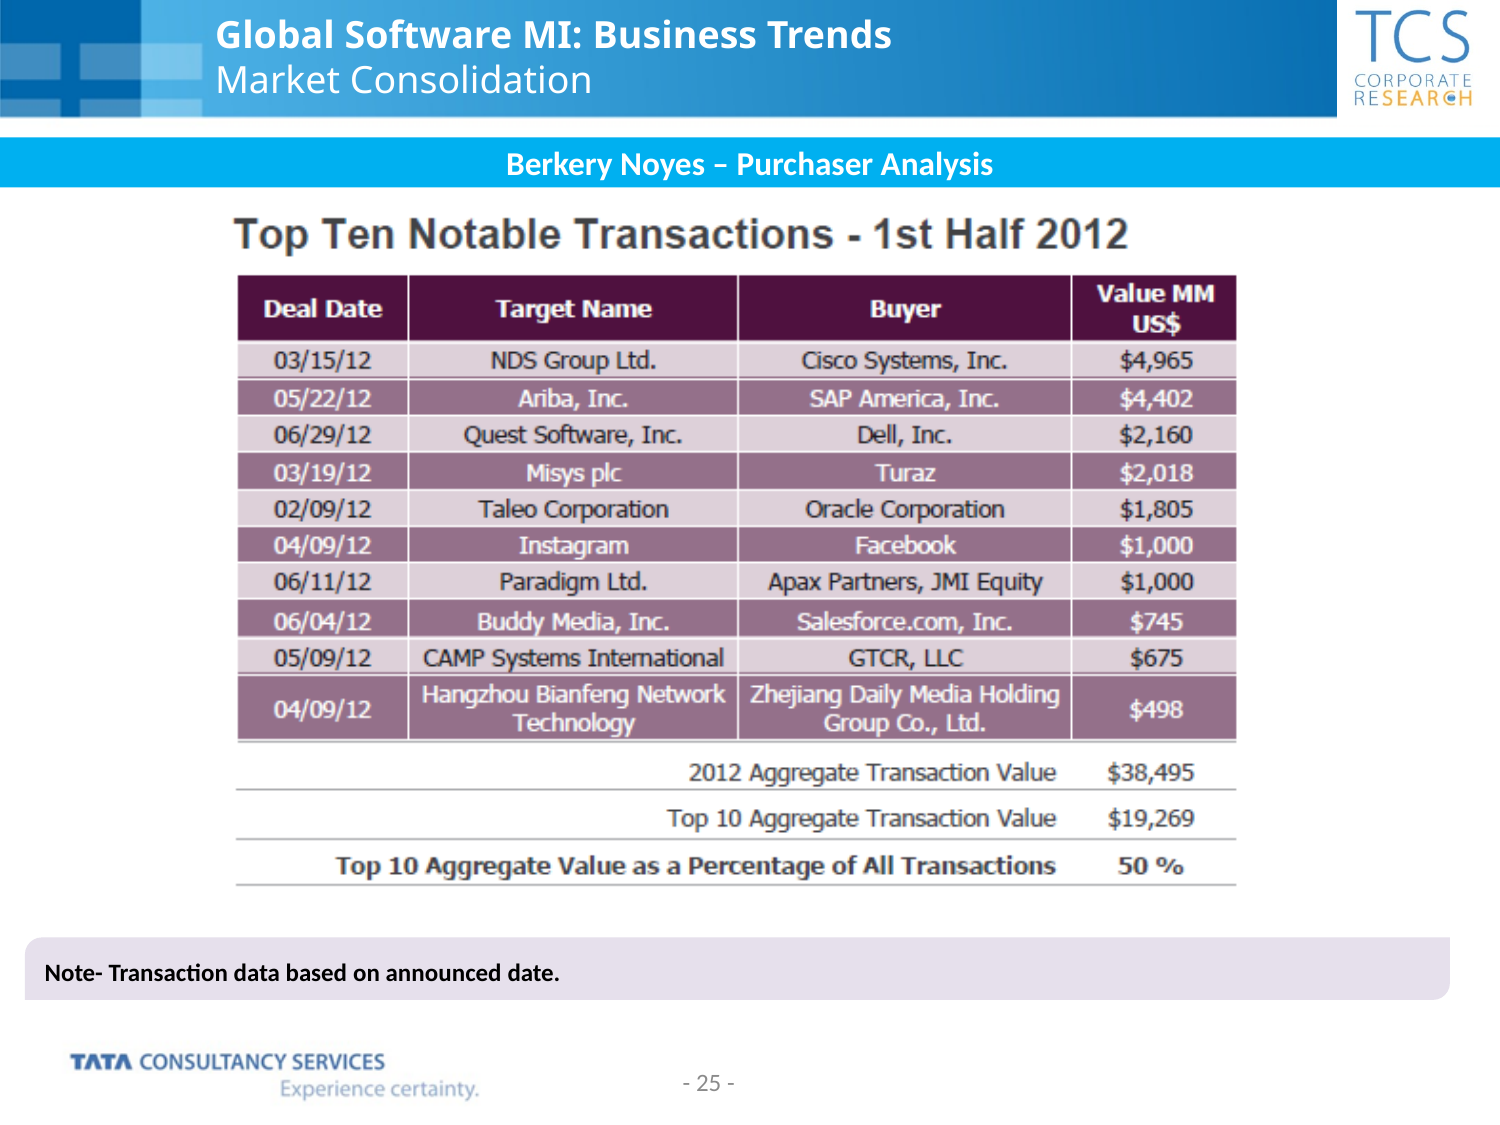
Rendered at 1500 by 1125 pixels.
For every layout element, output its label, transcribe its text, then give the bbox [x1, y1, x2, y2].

picture [0, 0, 1500, 135]
text_box Note- Transaction data based on announced date. [22, 935, 1453, 1003]
picture [0, 190, 1499, 1124]
slide_number - 25 - [650, 1062, 750, 1100]
title Global Software MI: Business Trends Market Consolidation [199, 0, 1436, 113]
text_box Berkery Noyes – Purchaser Analysis [0, 135, 1500, 190]
